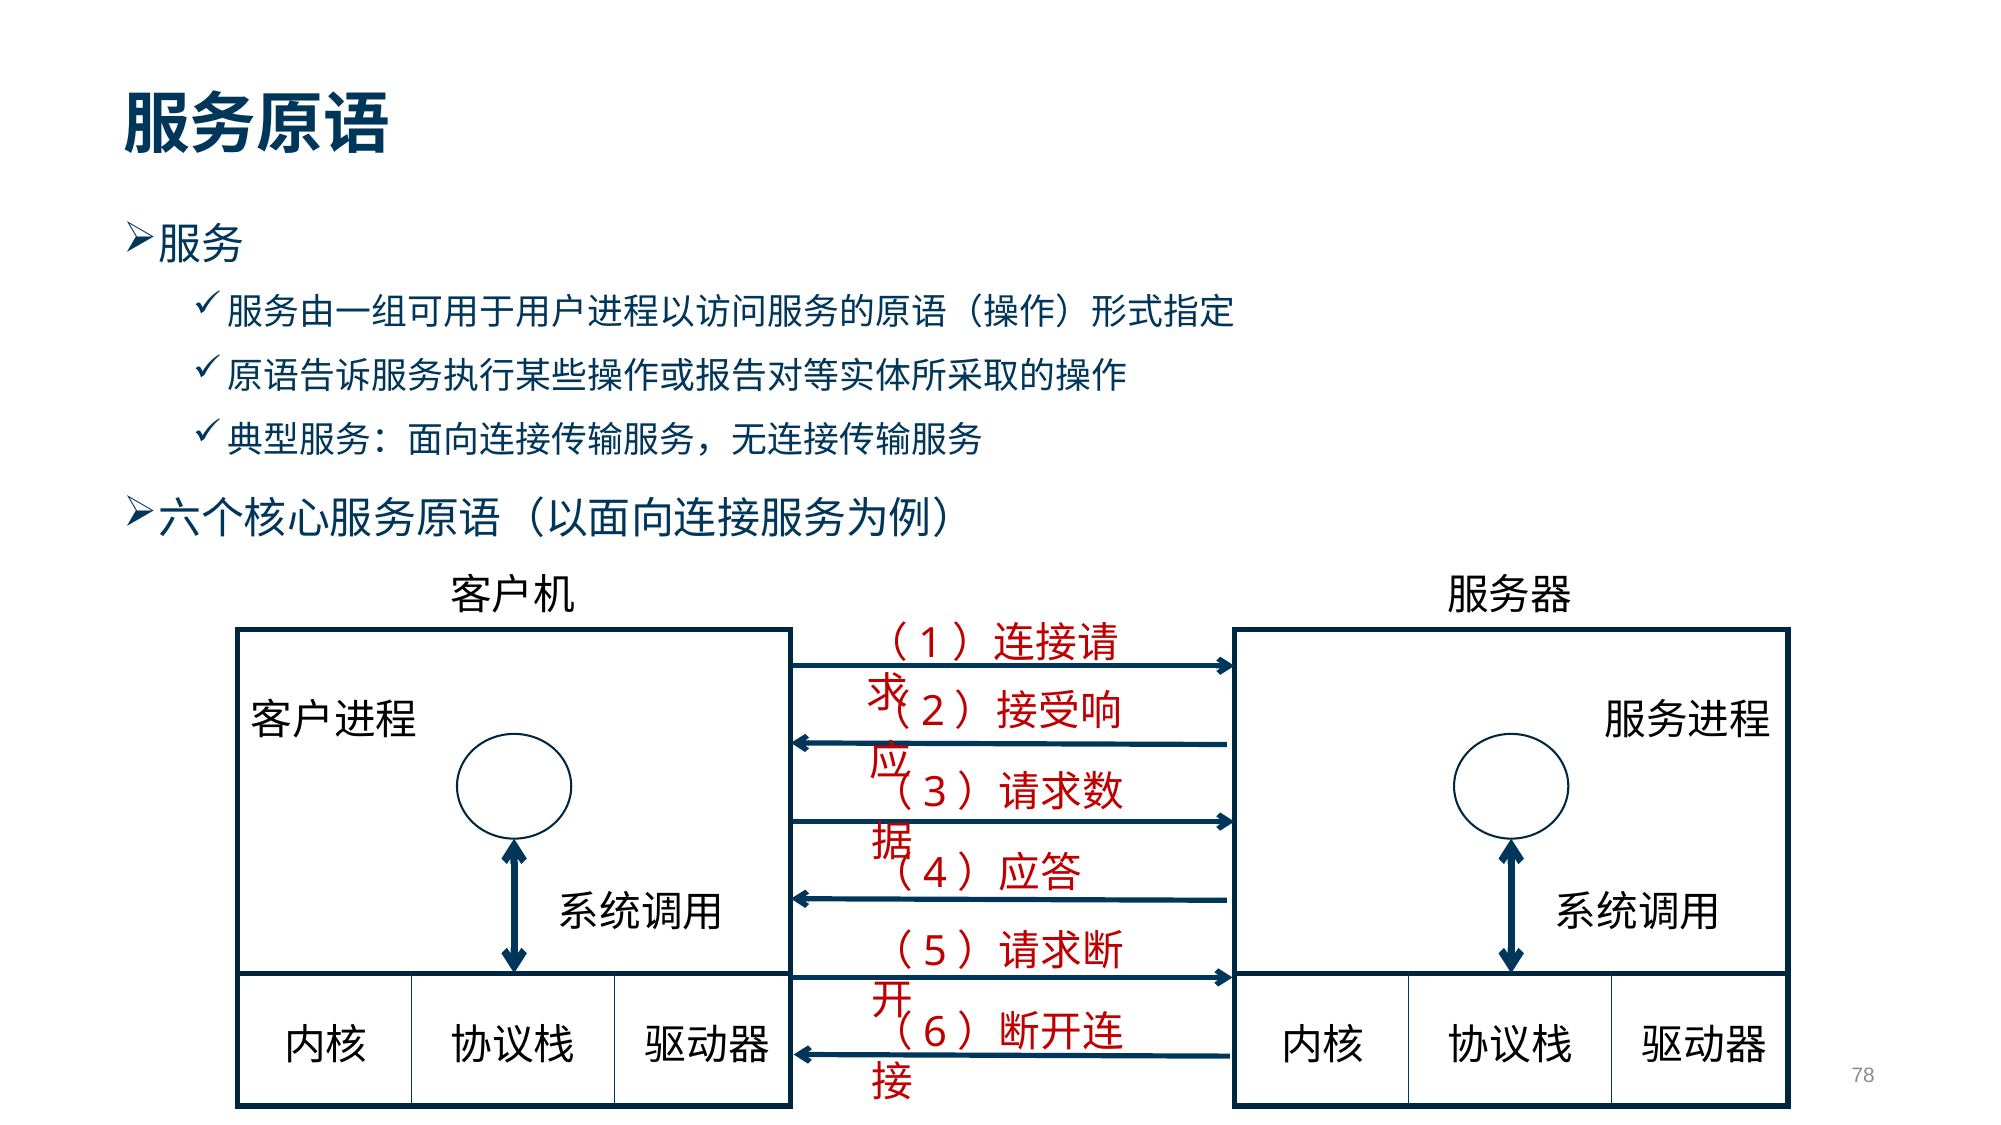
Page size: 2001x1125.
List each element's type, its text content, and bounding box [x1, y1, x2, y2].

text_box 客户机 [435, 560, 593, 608]
title 服务原语 [108, 0, 1890, 169]
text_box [235, 608, 1905, 1107]
text_box 服务器 [1432, 560, 1590, 608]
list 服务 服务由一组可用于用户进程以访问服务的原语（操作）形式指定 原语告诉服务执行某些操作或报告对等实体所采取的操作 典型服务：面向连接传输服务，无连接传输服务 六个核心服务原语（以面向连接服务为例） [108, 188, 1890, 554]
